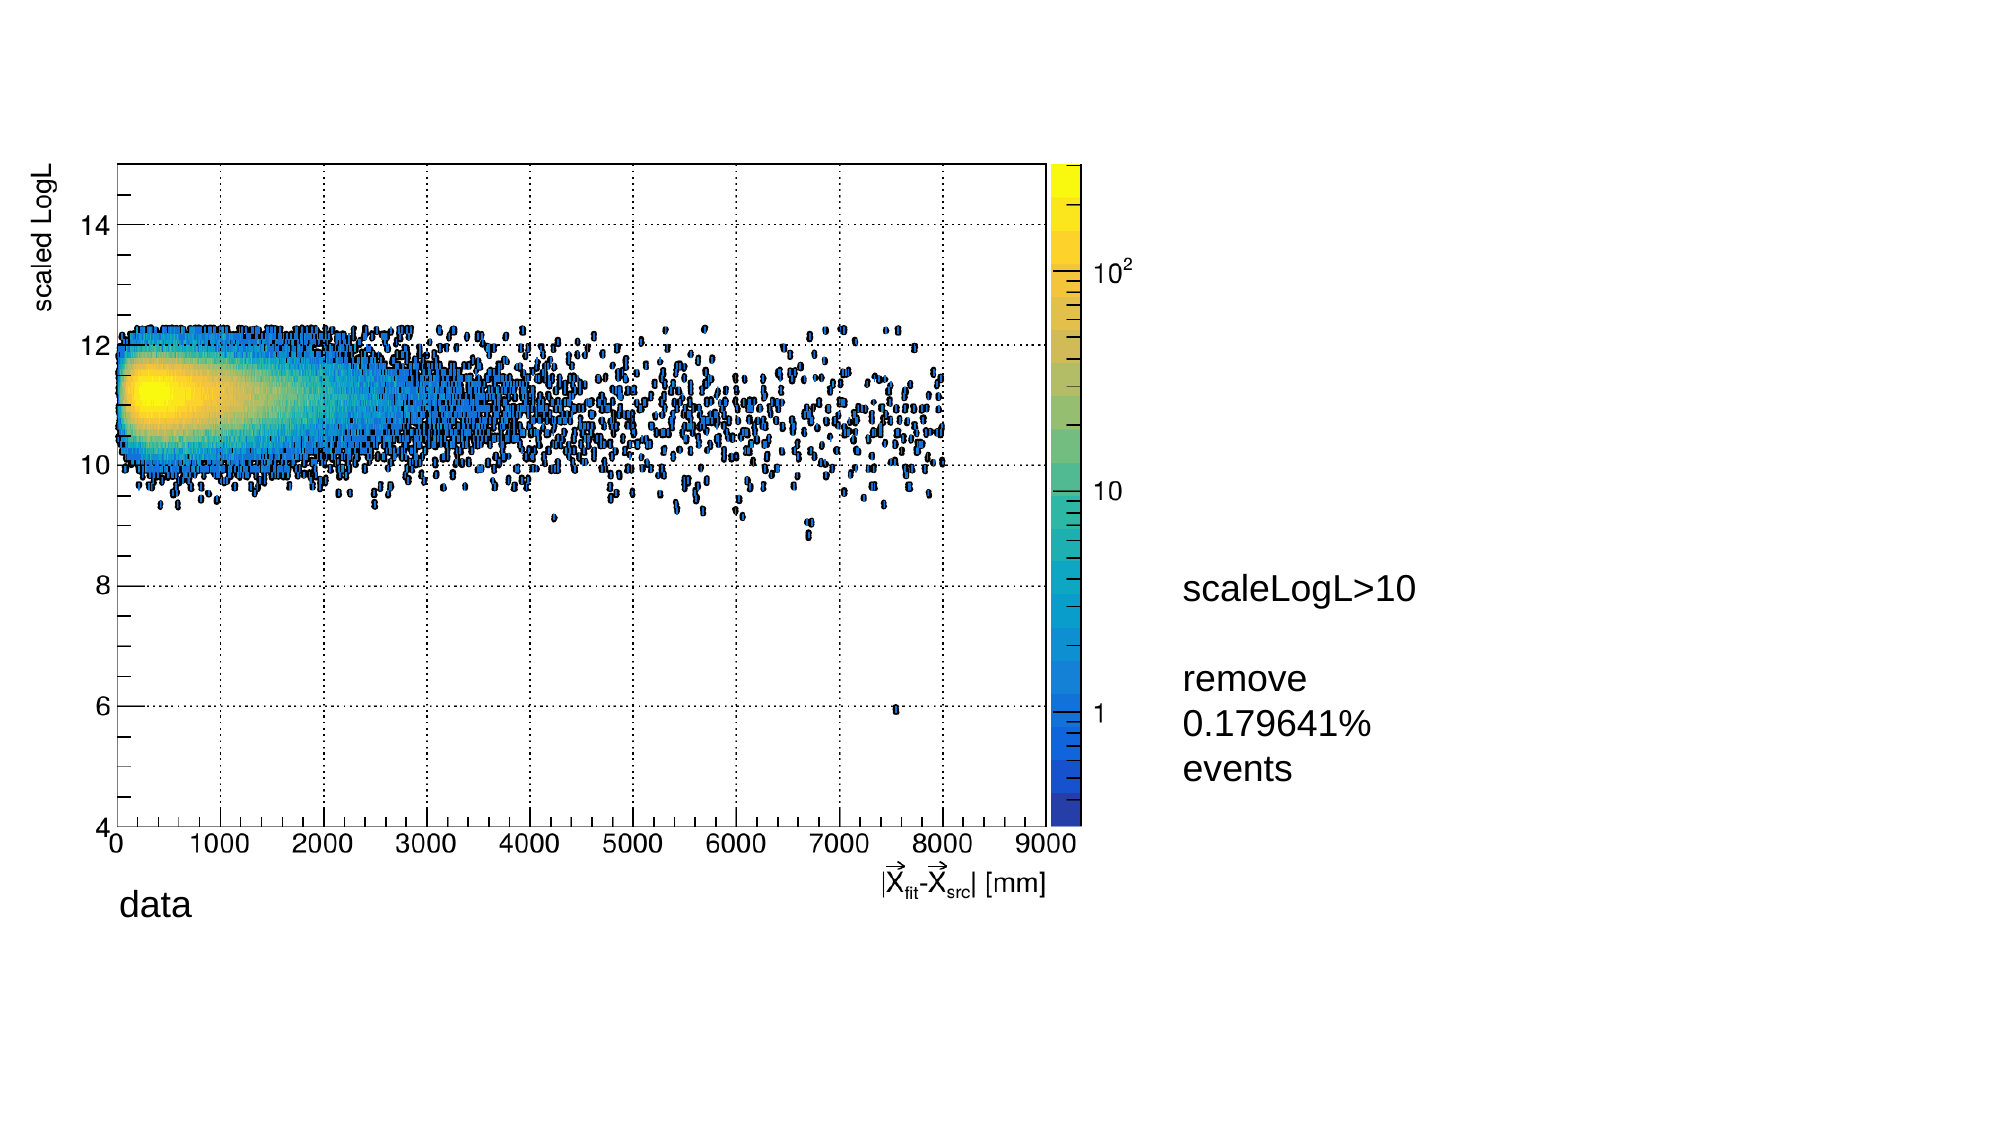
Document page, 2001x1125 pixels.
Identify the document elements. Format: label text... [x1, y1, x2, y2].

text_box scaleLogL>10 remove 0.179641% events [1167, 556, 1475, 797]
text_box data [104, 904, 207, 933]
picture [22, 153, 1136, 904]
